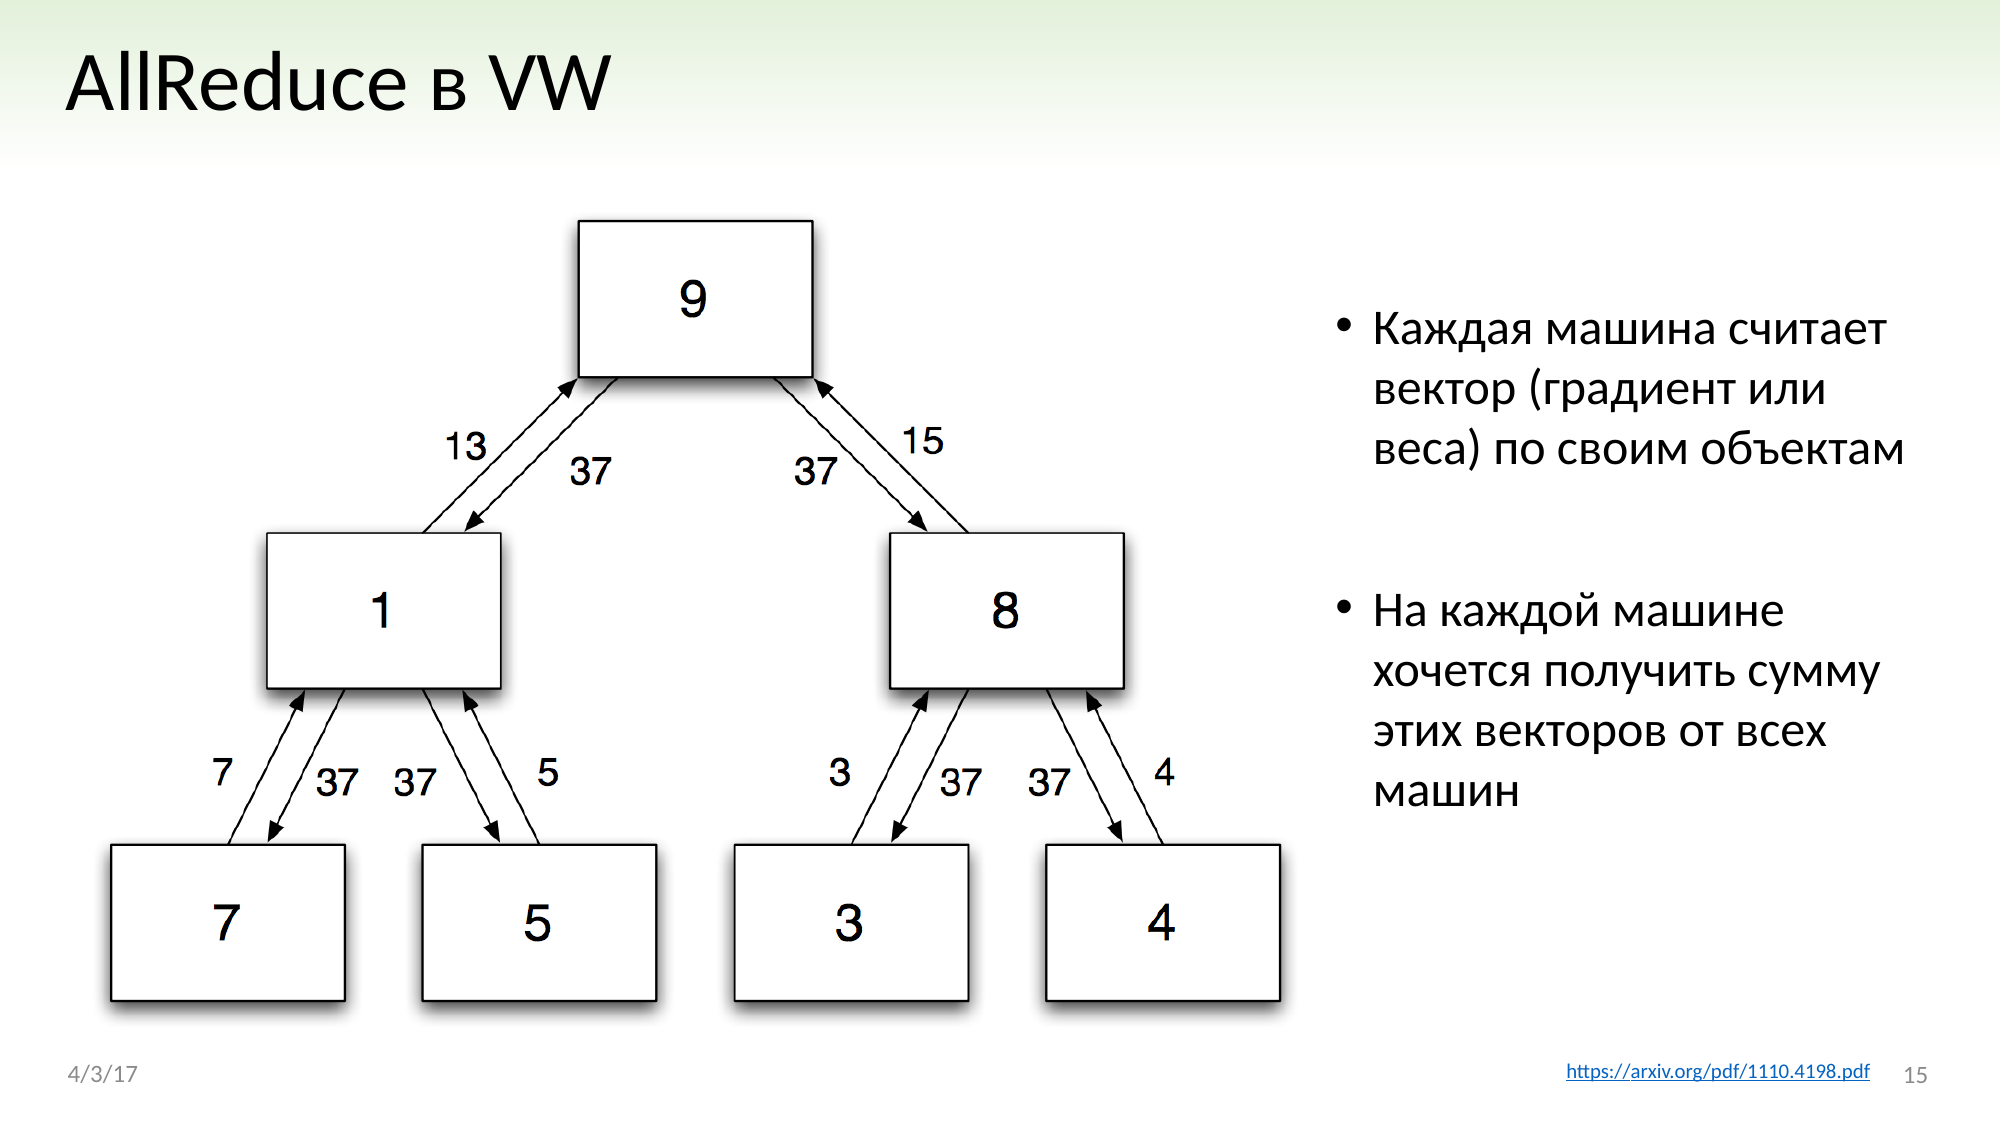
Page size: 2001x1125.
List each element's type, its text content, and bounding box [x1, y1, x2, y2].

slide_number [52, 1042, 503, 1103]
picture [68, 182, 1321, 1050]
list Каждая машина считает вектор (градиент или веса) по своим объектам На каждой машине хочется получить сумму этих векторов от всех машин [1321, 286, 1943, 947]
title AllReduce в VW [50, 28, 1943, 137]
slide_number 15 [1493, 1044, 1944, 1104]
text_box https://arxiv.org/pdf/1110.4198.pdf [1551, 1050, 1886, 1090]
